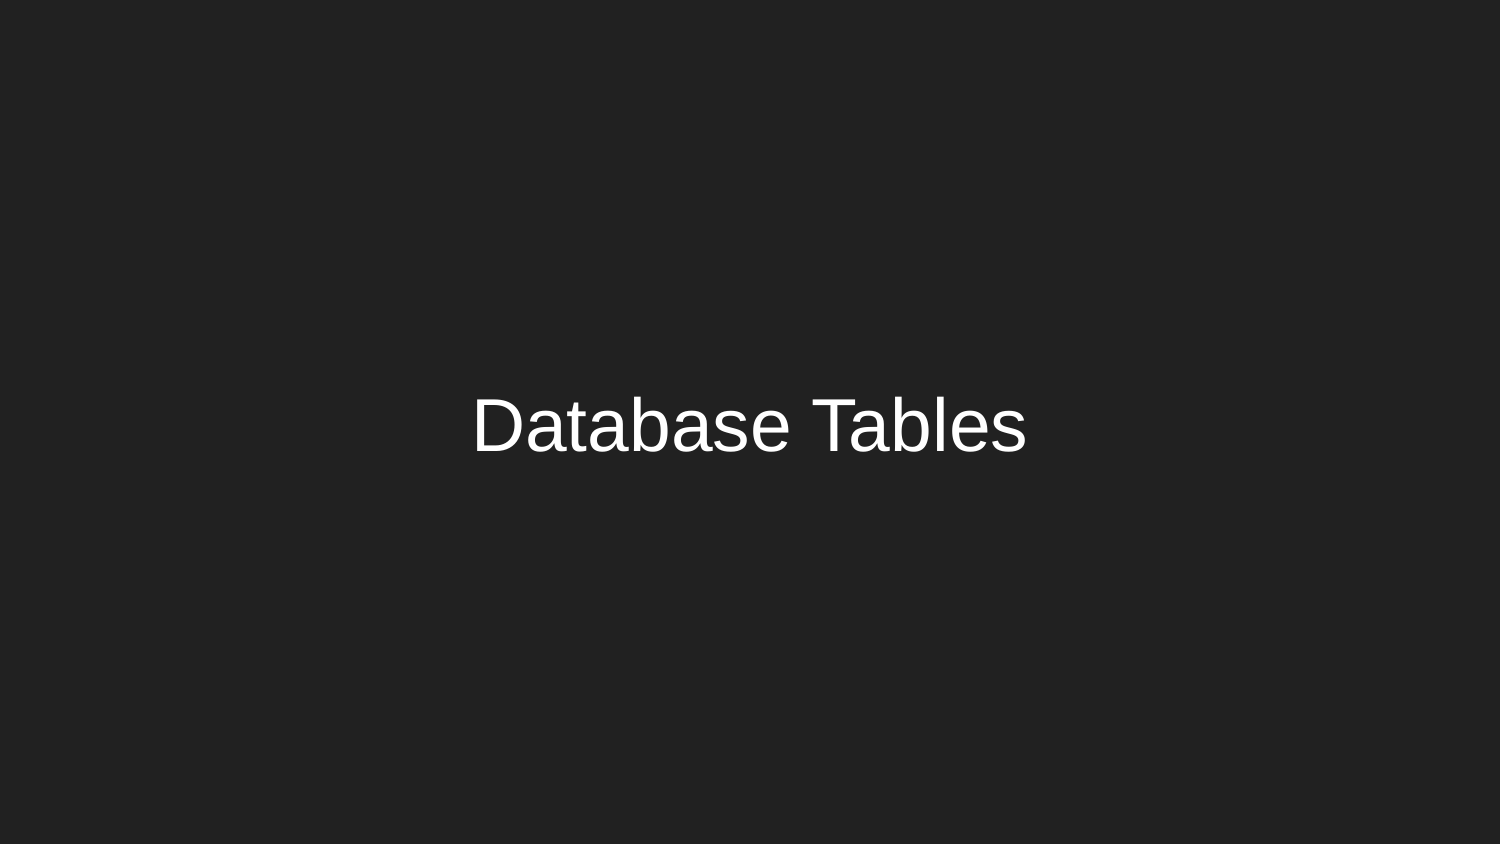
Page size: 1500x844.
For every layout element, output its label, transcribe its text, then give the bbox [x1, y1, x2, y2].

text_box Database Tables [0, 0, 1500, 844]
